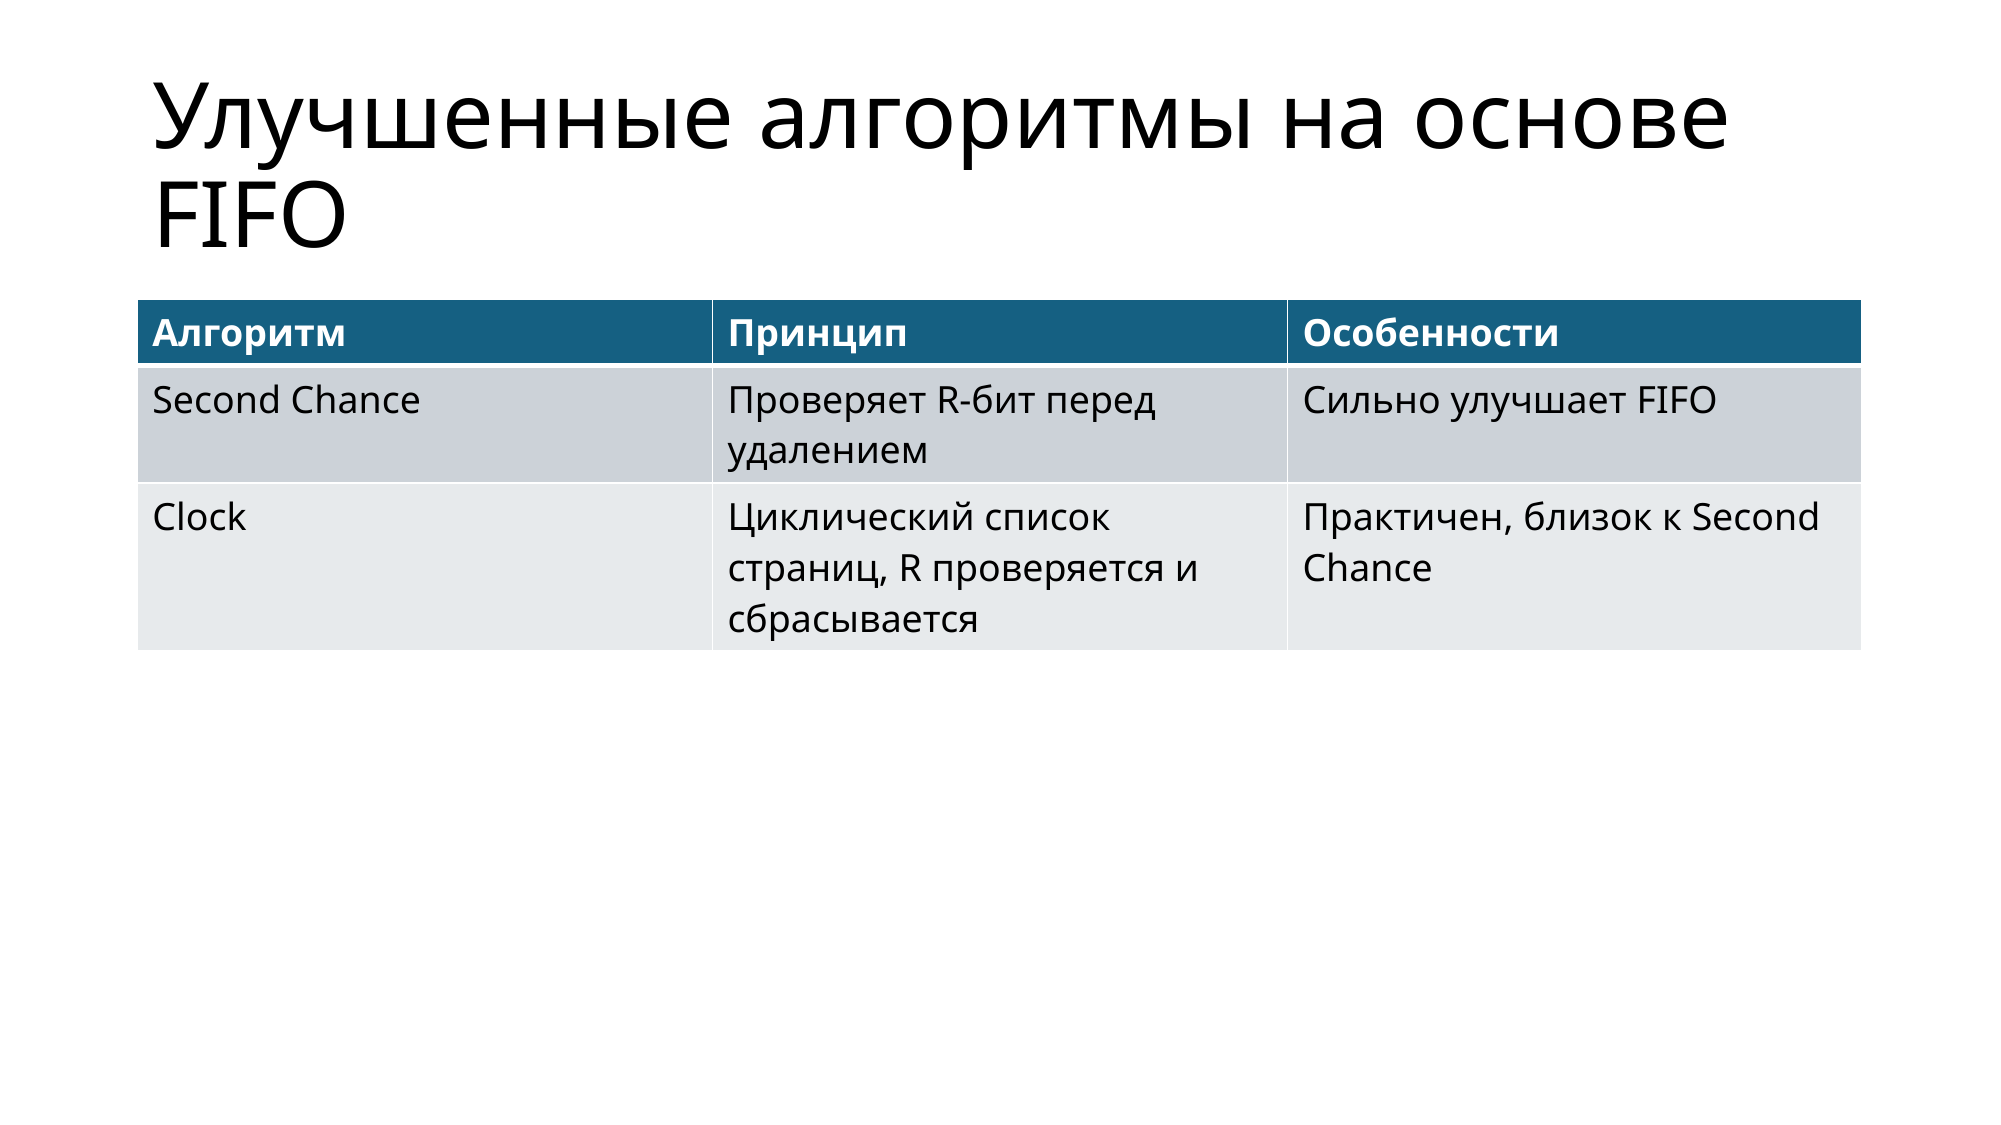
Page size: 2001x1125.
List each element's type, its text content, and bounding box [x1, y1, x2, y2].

table_header Особенности [1288, 300, 1861, 363]
table_header Принцип [713, 300, 1287, 363]
table_cell Практичен, близок к Second Chance [1288, 484, 1861, 650]
table_cell Clock [138, 484, 712, 650]
title Улучшенные алгоритмы на основе FIFO [137, 59, 1863, 278]
table_cell Second Chance [138, 368, 712, 482]
table_cell Циклический список страниц, R проверяется и сбрасывается [713, 484, 1287, 650]
table_cell Проверяет R-бит перед удалением [713, 368, 1287, 482]
table_cell Сильно улучшает FIFO [1288, 368, 1861, 482]
table_header Алгоритм [138, 300, 712, 363]
